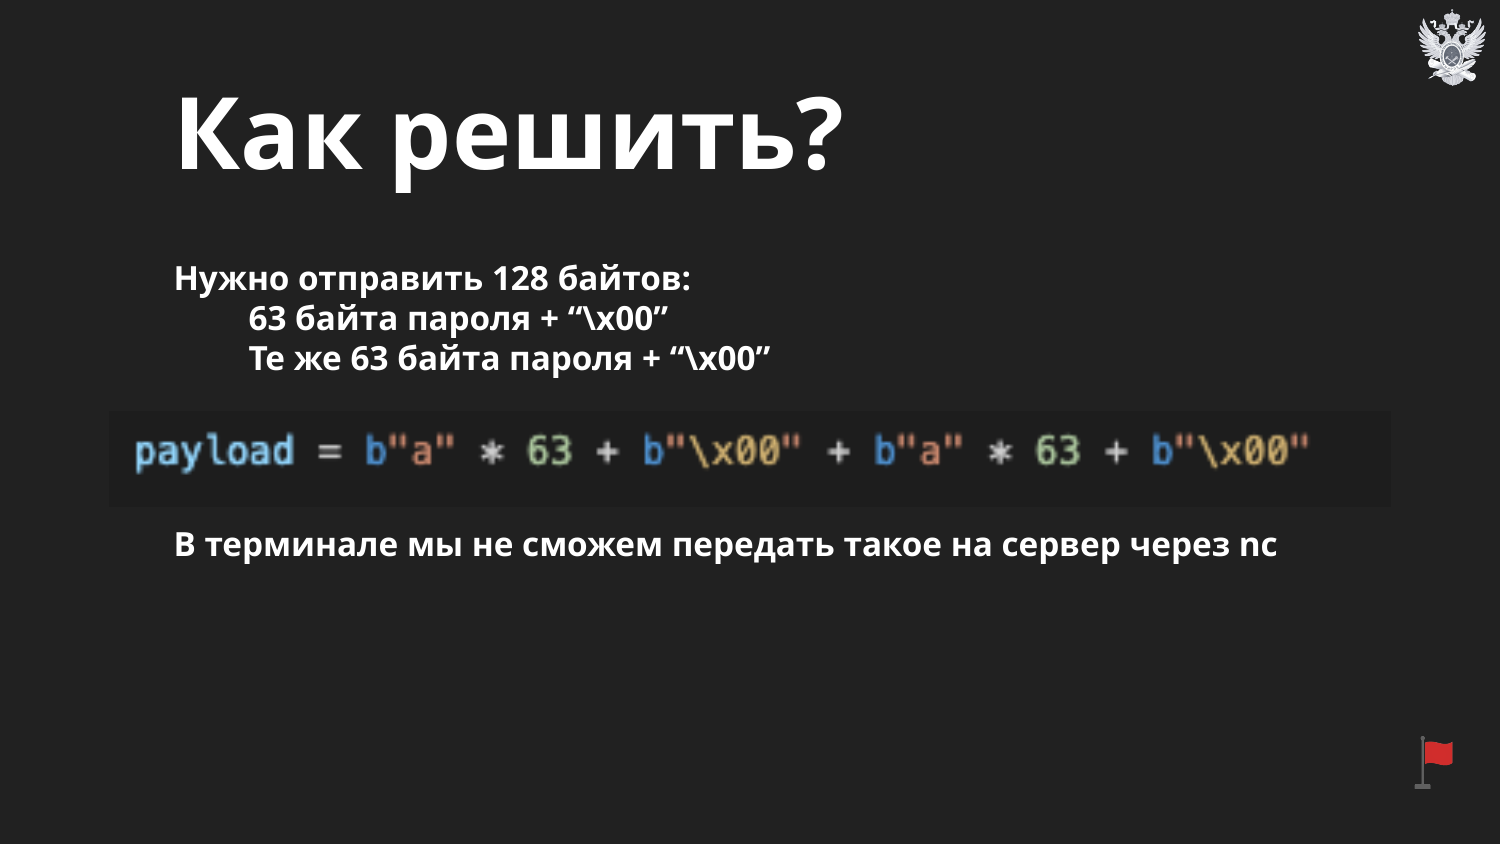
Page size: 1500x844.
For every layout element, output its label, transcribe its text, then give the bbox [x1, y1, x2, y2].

title Как решить? [158, 55, 1387, 205]
picture [1403, 0, 1500, 97]
title В терминале мы не сможем передать такое на сервер через nc [158, 507, 1419, 578]
title Нужно отправить 128 байтов: 63 байта пароля + “\x00” Те же 63 байта пароля + “\x00” [158, 211, 1419, 392]
picture [1397, 726, 1470, 799]
picture [109, 410, 1391, 508]
